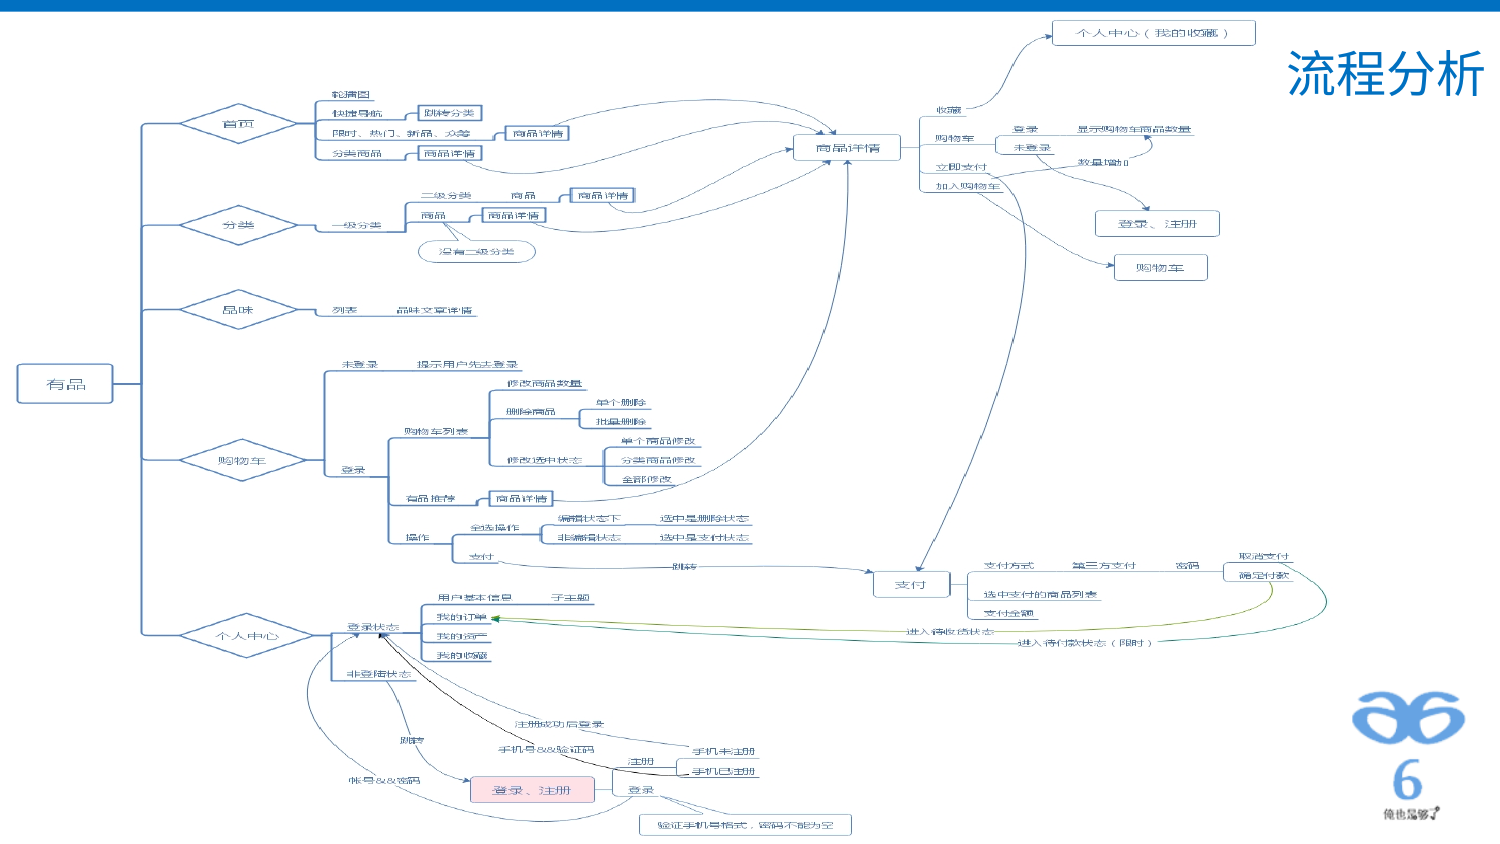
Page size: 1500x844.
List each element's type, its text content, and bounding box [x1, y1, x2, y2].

picture [5, 12, 1483, 843]
title 流程分析 [1354, 35, 1500, 106]
